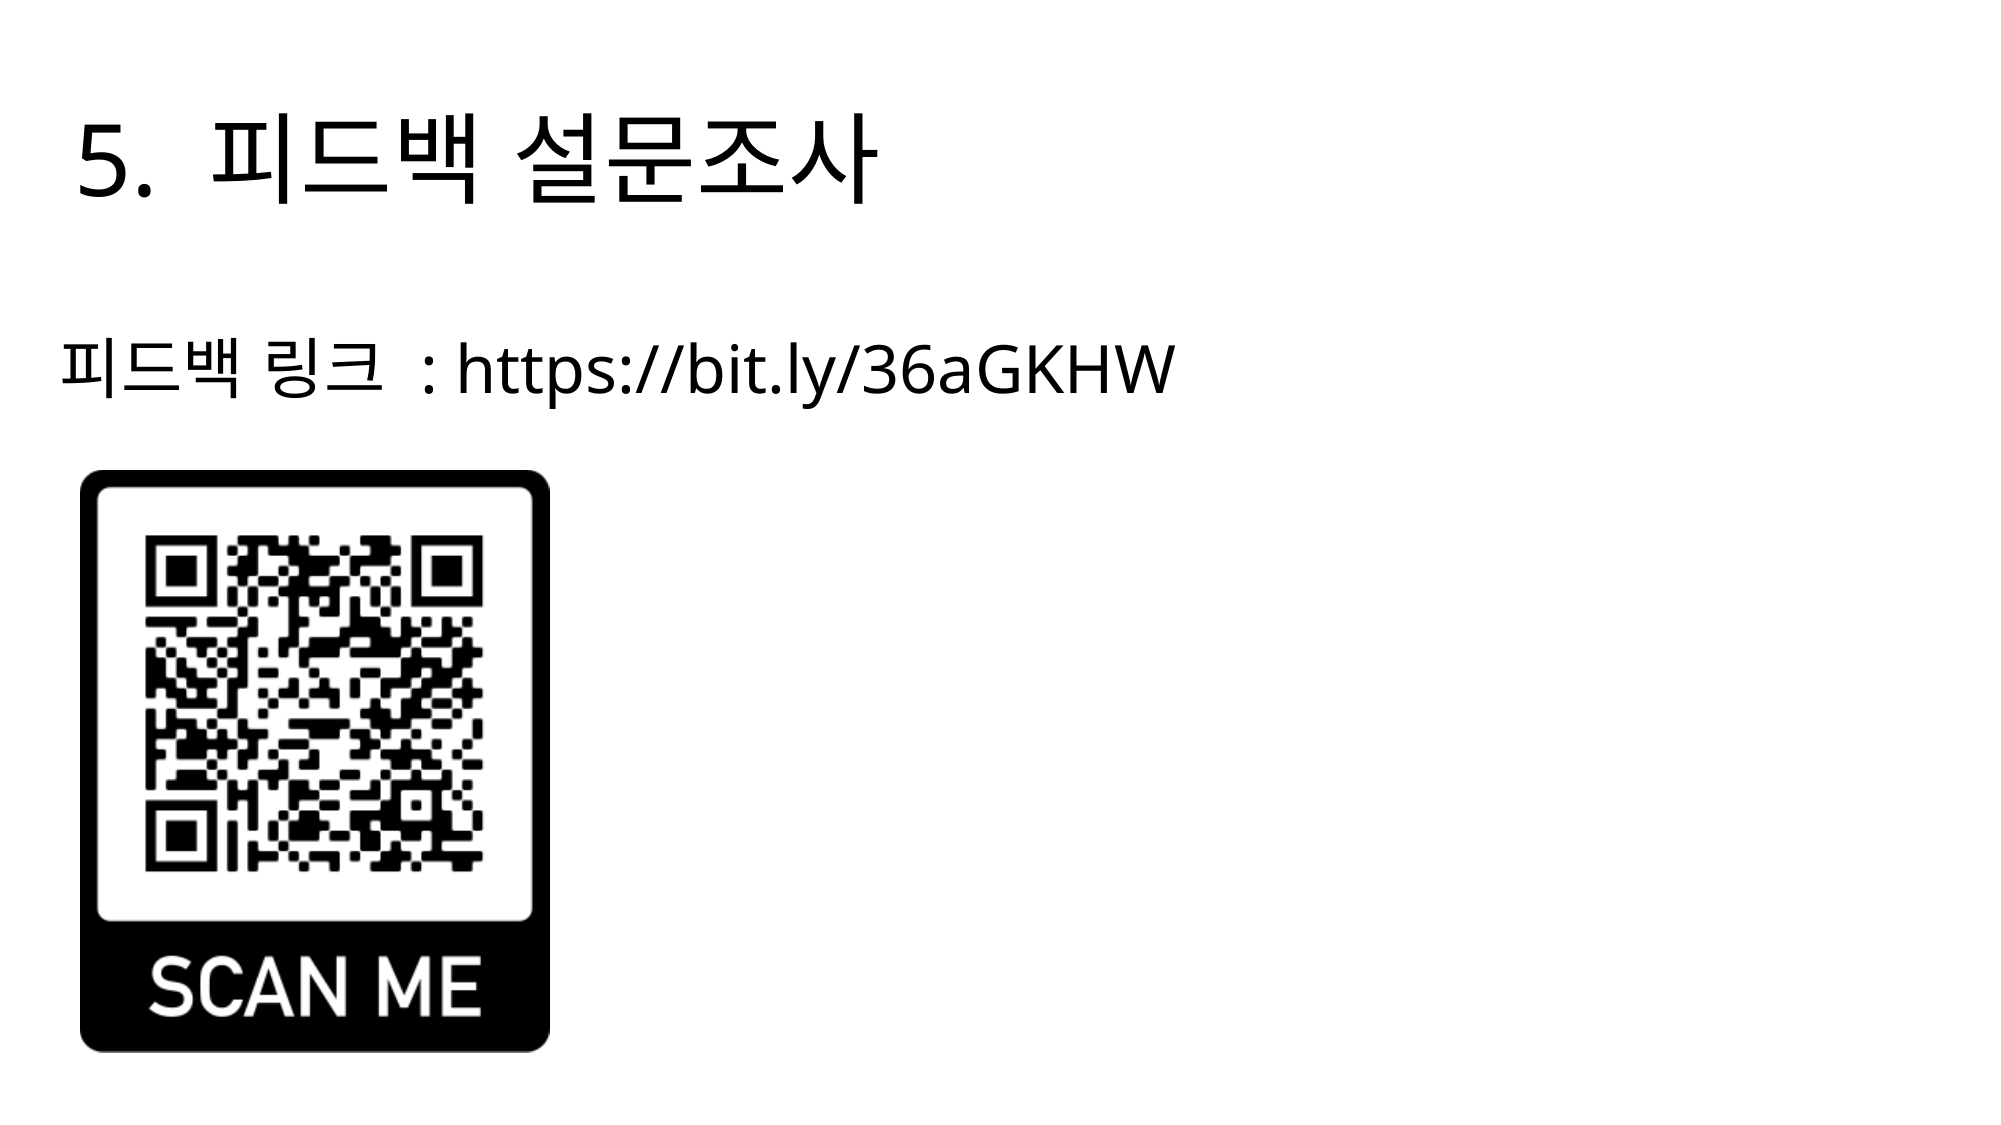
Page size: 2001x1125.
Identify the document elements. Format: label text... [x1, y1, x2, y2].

picture [80, 470, 550, 1053]
text_box 피드백 링크 : https://bit.ly/36aGKHW [44, 279, 1951, 415]
text_box 5. 피드백 설문조사 [59, 88, 896, 224]
